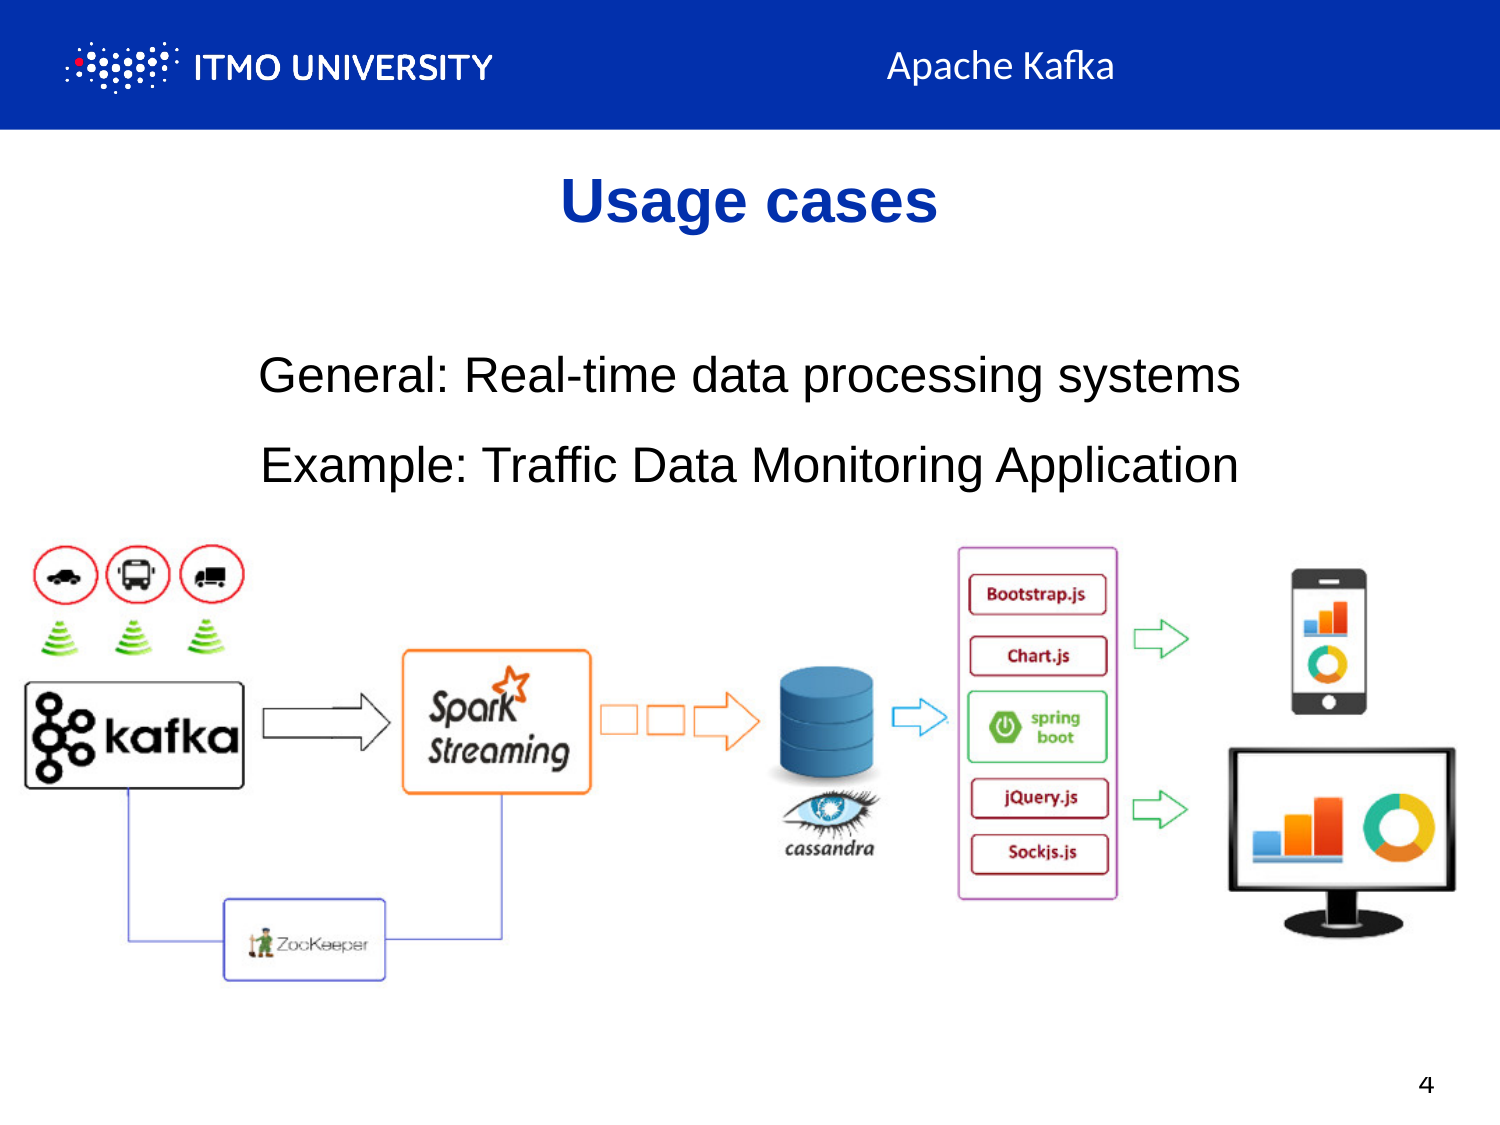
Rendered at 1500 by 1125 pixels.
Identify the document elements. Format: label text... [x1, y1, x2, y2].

slide_number 4 [1403, 1038, 1494, 1125]
picture [7, 452, 1470, 1077]
text_box General: Real-time data processing systems Example: Traffic Data Monitoring Application [0, 297, 1500, 578]
footer Apache Kafka [502, 0, 1500, 126]
text_box Usage cases [0, 144, 1500, 282]
picture [0, 0, 545, 140]
